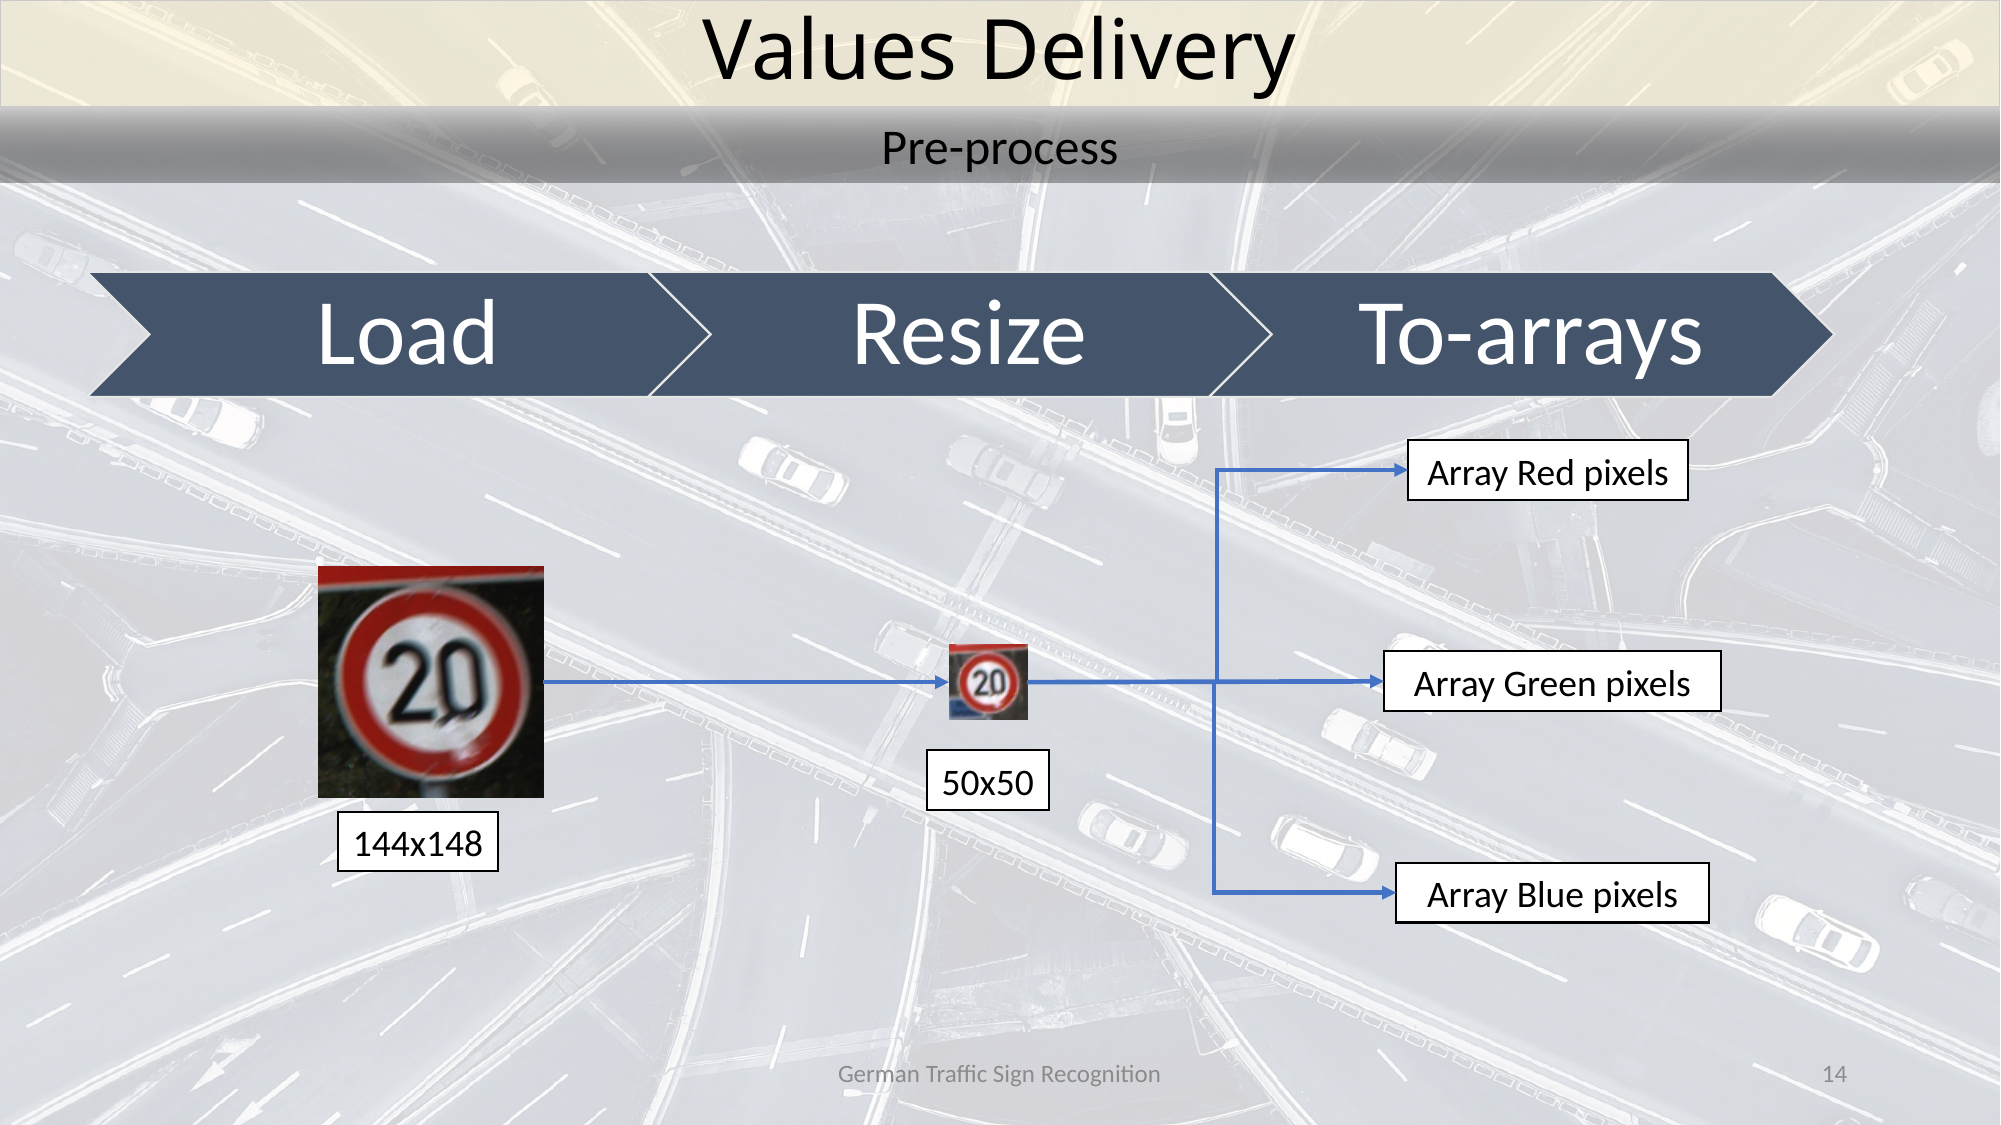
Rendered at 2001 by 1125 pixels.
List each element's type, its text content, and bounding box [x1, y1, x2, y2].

text_box Array Blue pixels [1395, 862, 1710, 924]
text_box Array Red pixels [1407, 439, 1689, 501]
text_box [1033, 682, 1397, 894]
picture [318, 566, 544, 798]
text_box 144x148 [337, 811, 499, 872]
picture [948, 644, 1028, 720]
footer German Traffic Sign Recognition [662, 1042, 1338, 1103]
text_box Pre-process [0, 107, 2000, 183]
text_box 50x50 [926, 749, 1033, 811]
text_box Values Delivery [0, 0, 2000, 107]
text_box Array Green pixels [1397, 650, 1722, 712]
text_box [86, 271, 1836, 397]
slide_number 14 [1412, 1042, 1863, 1103]
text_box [1027, 470, 1409, 683]
